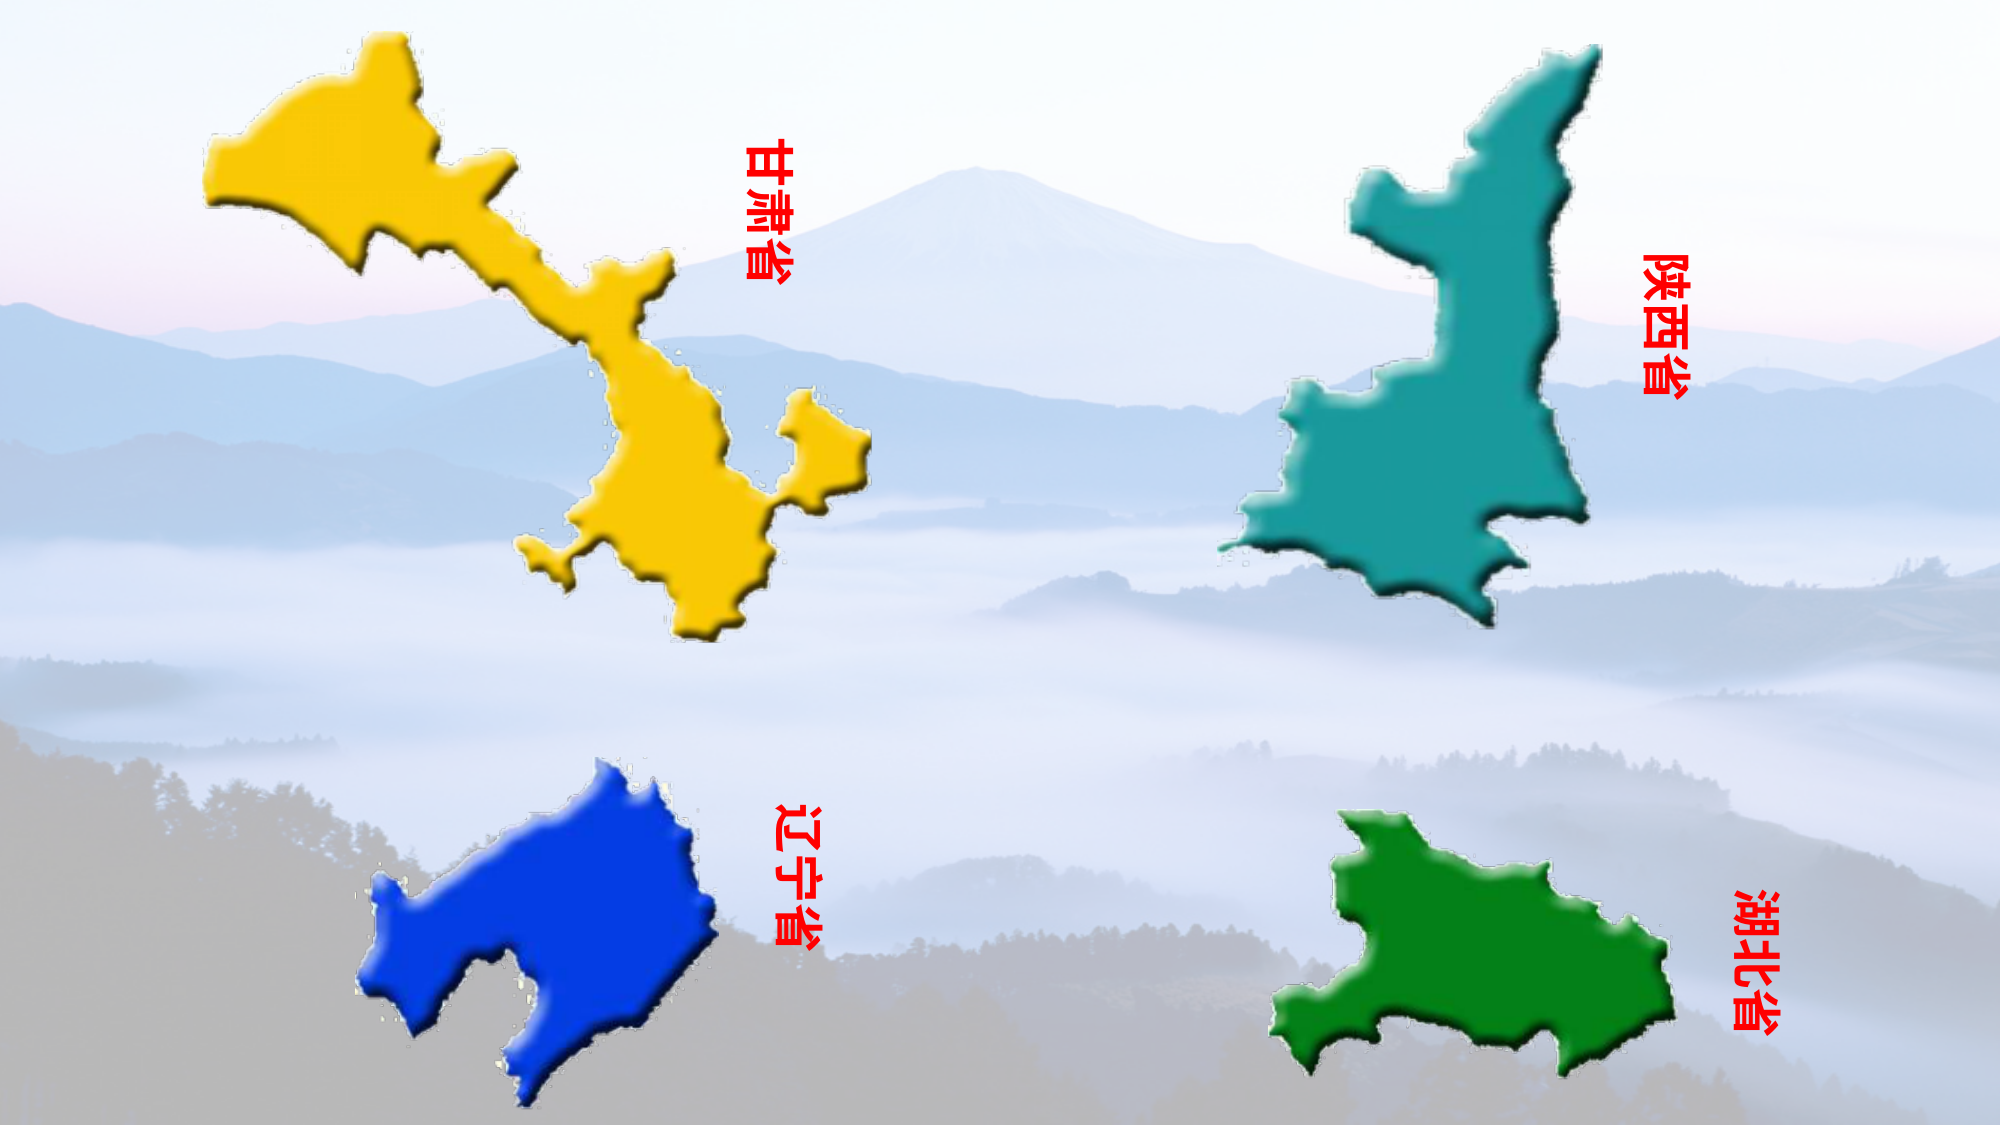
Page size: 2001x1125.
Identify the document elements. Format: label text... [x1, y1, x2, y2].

picture [1268, 809, 1678, 1081]
text_box 陕西省 [1615, 237, 1706, 468]
picture [202, 31, 874, 645]
text_box 湖北省 [1705, 873, 1797, 1125]
picture [1217, 44, 1606, 632]
text_box 辽宁省 [746, 789, 838, 1042]
picture [355, 757, 719, 1111]
text_box 天津 [0, 0, 2000, 1125]
